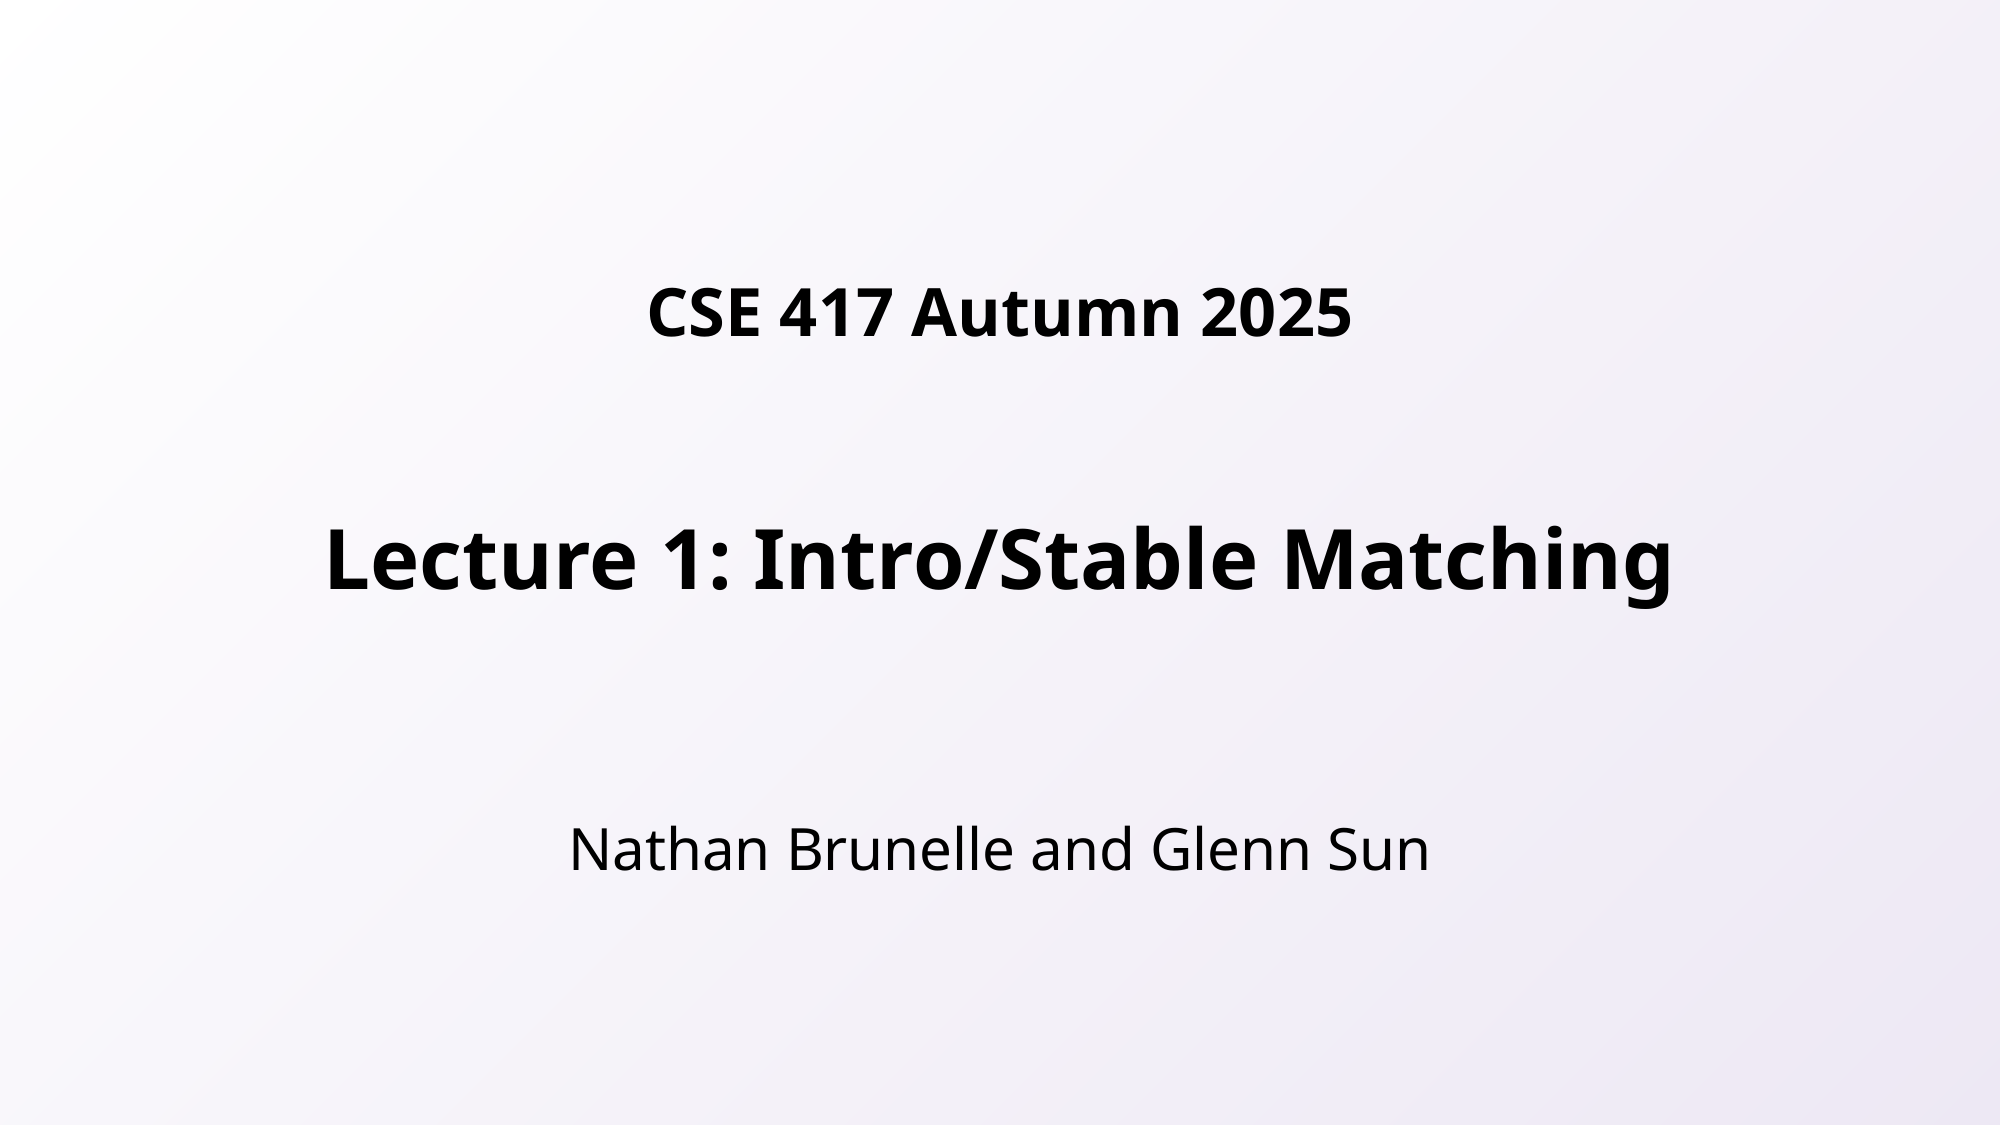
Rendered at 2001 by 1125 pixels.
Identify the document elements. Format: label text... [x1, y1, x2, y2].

subtitle Nathan Brunelle and Glenn Sun [249, 749, 1750, 928]
title Lecture 1: Intro/Stable Matching [137, 473, 1863, 652]
